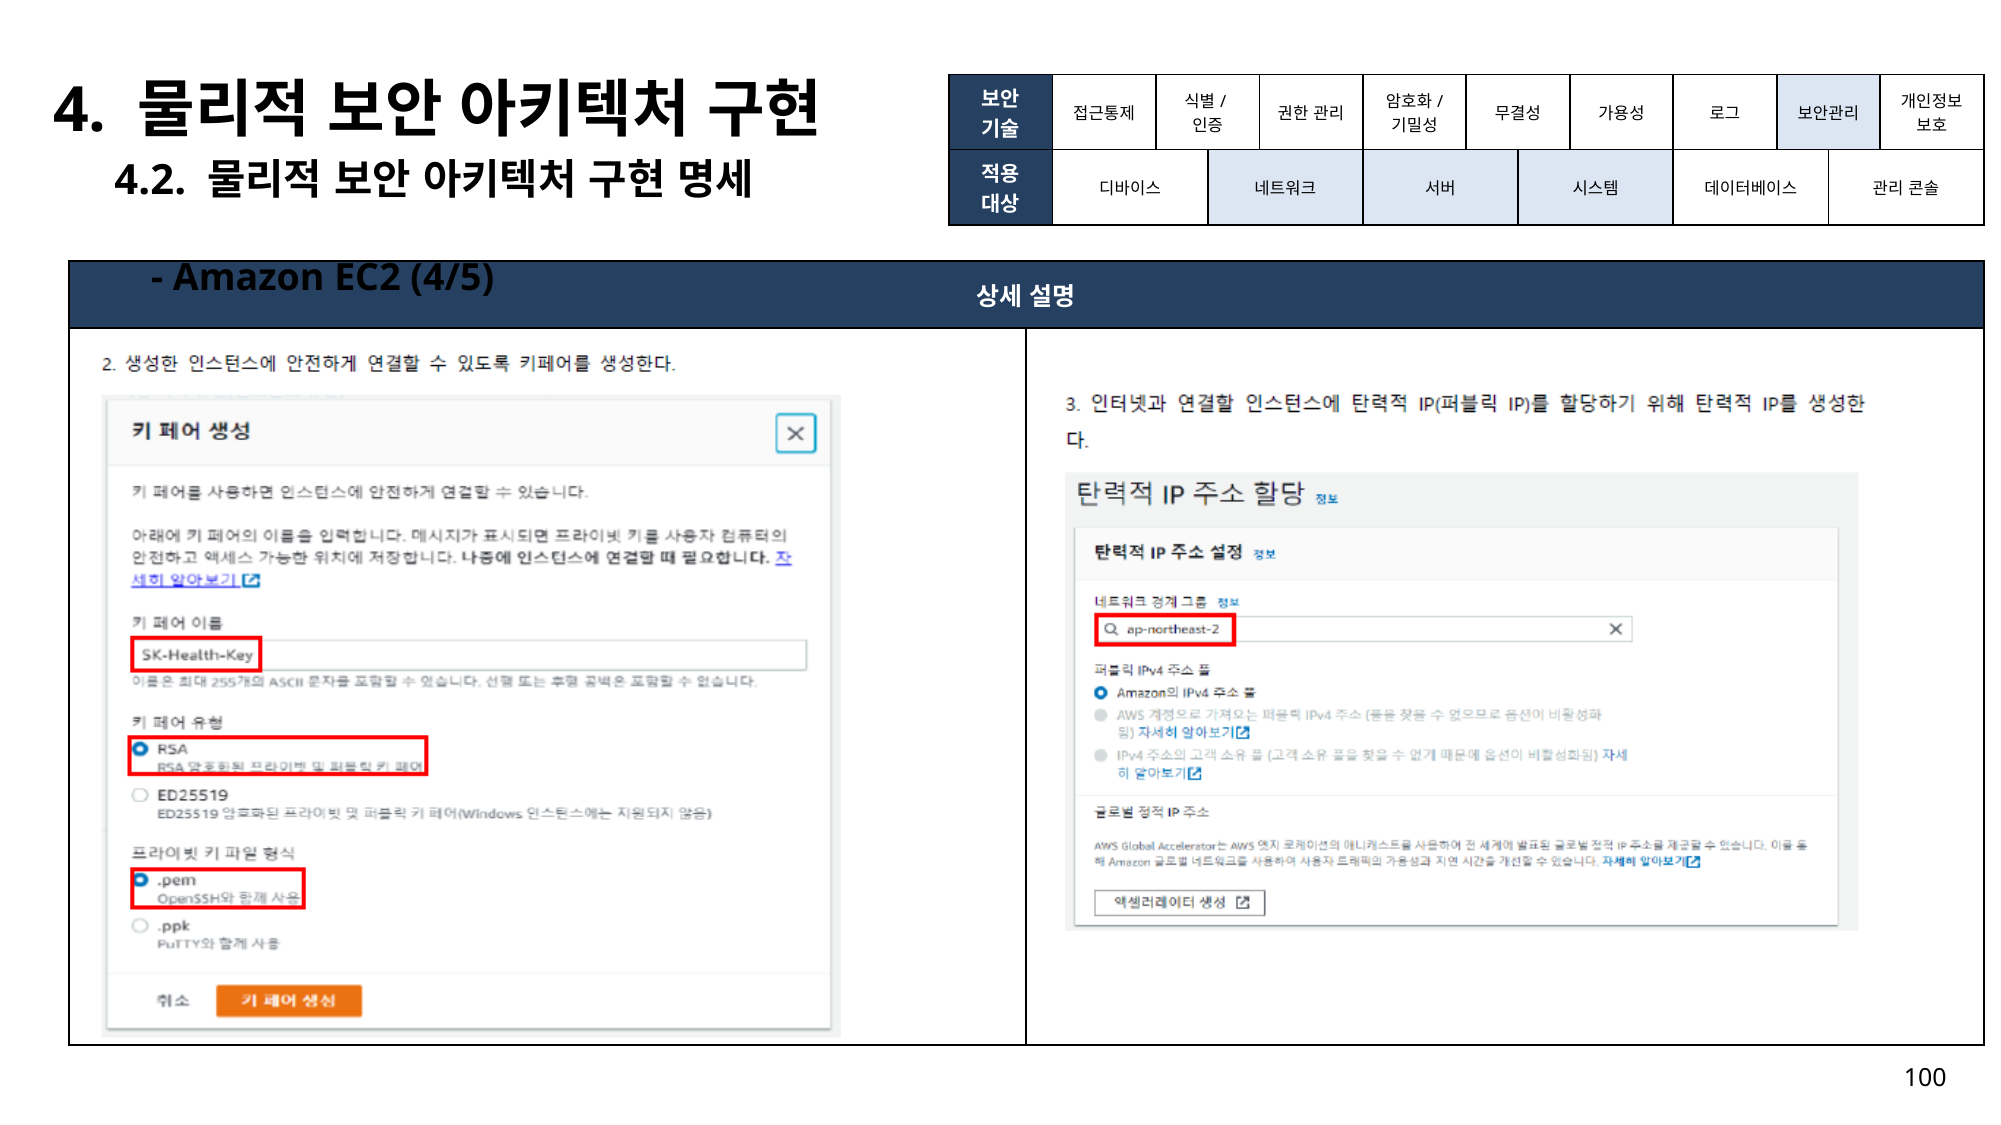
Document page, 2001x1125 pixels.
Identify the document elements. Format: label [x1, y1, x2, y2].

table_header [1778, 75, 1879, 149]
table_header [1053, 75, 1155, 149]
table_cell [1053, 150, 1207, 224]
table_cell [1674, 150, 1828, 224]
table_header [70, 262, 1983, 327]
table_header [1364, 75, 1465, 149]
table_header [1467, 75, 1569, 149]
table_cell [1027, 329, 1983, 1044]
table_cell [1364, 150, 1517, 224]
table_header [1674, 75, 1776, 149]
picture [1054, 389, 1873, 934]
table_cell [1829, 150, 1983, 224]
table_header [1044, 75, 1052, 149]
table_cell [1209, 150, 1362, 224]
table_header [1881, 75, 1983, 149]
slide_number [1728, 1053, 1962, 1094]
picture [94, 346, 841, 1040]
table_header [1157, 75, 1259, 149]
table_cell [70, 329, 1025, 1044]
table_header [1260, 75, 1362, 149]
text_box [38, 61, 1044, 305]
table_cell [950, 150, 1052, 224]
table_cell [1519, 150, 1672, 224]
table_header [1571, 75, 1672, 149]
